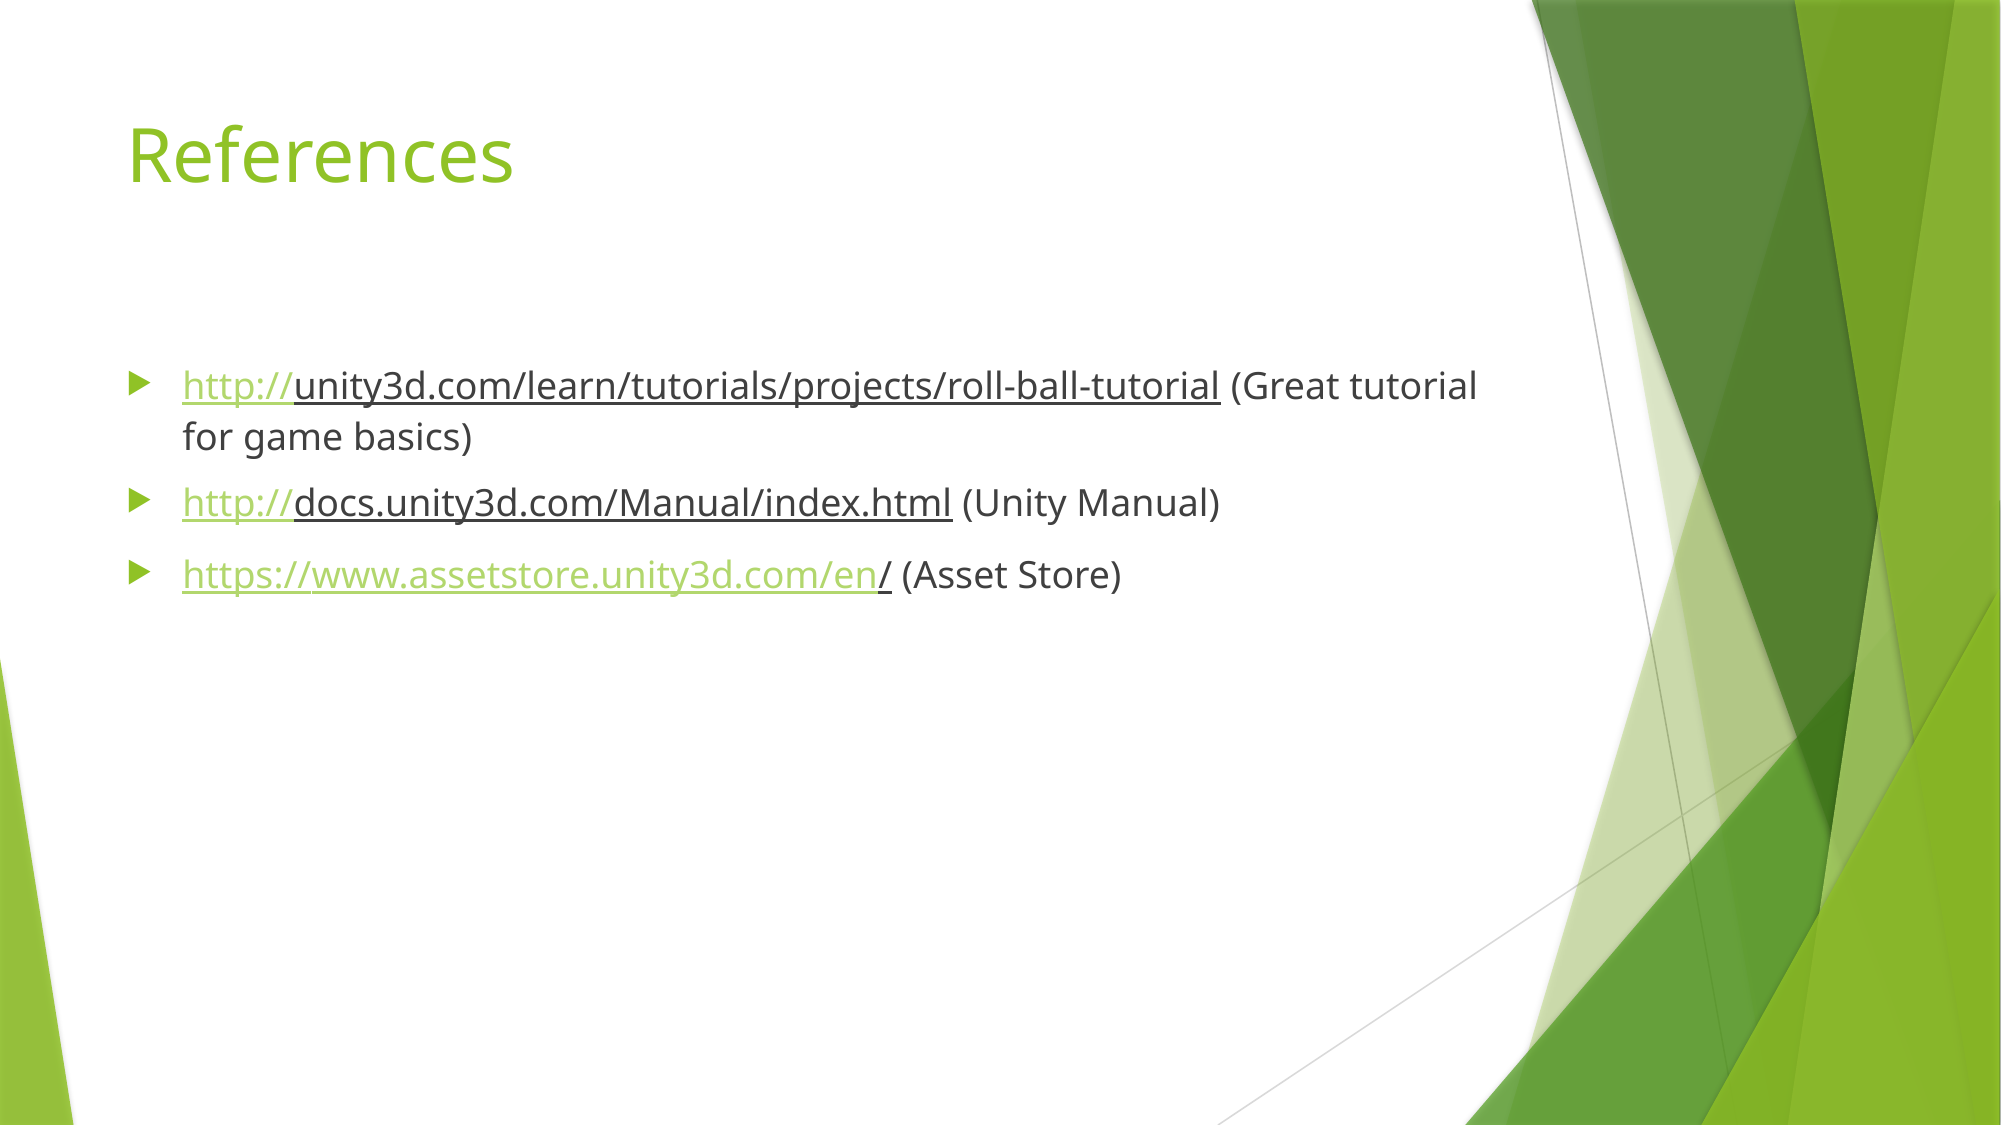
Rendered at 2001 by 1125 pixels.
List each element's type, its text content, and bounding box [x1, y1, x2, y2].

title References [111, 99, 1522, 317]
list http://unity3d.com/learn/tutorials/projects/roll-ball-tutorial (Great tutorial for game basics) http://docs.unity3d.com/Manual/index.html (Unity Manual) https://www.assetstore.unity3d.com/en/ (Asset Store) [111, 354, 1522, 992]
